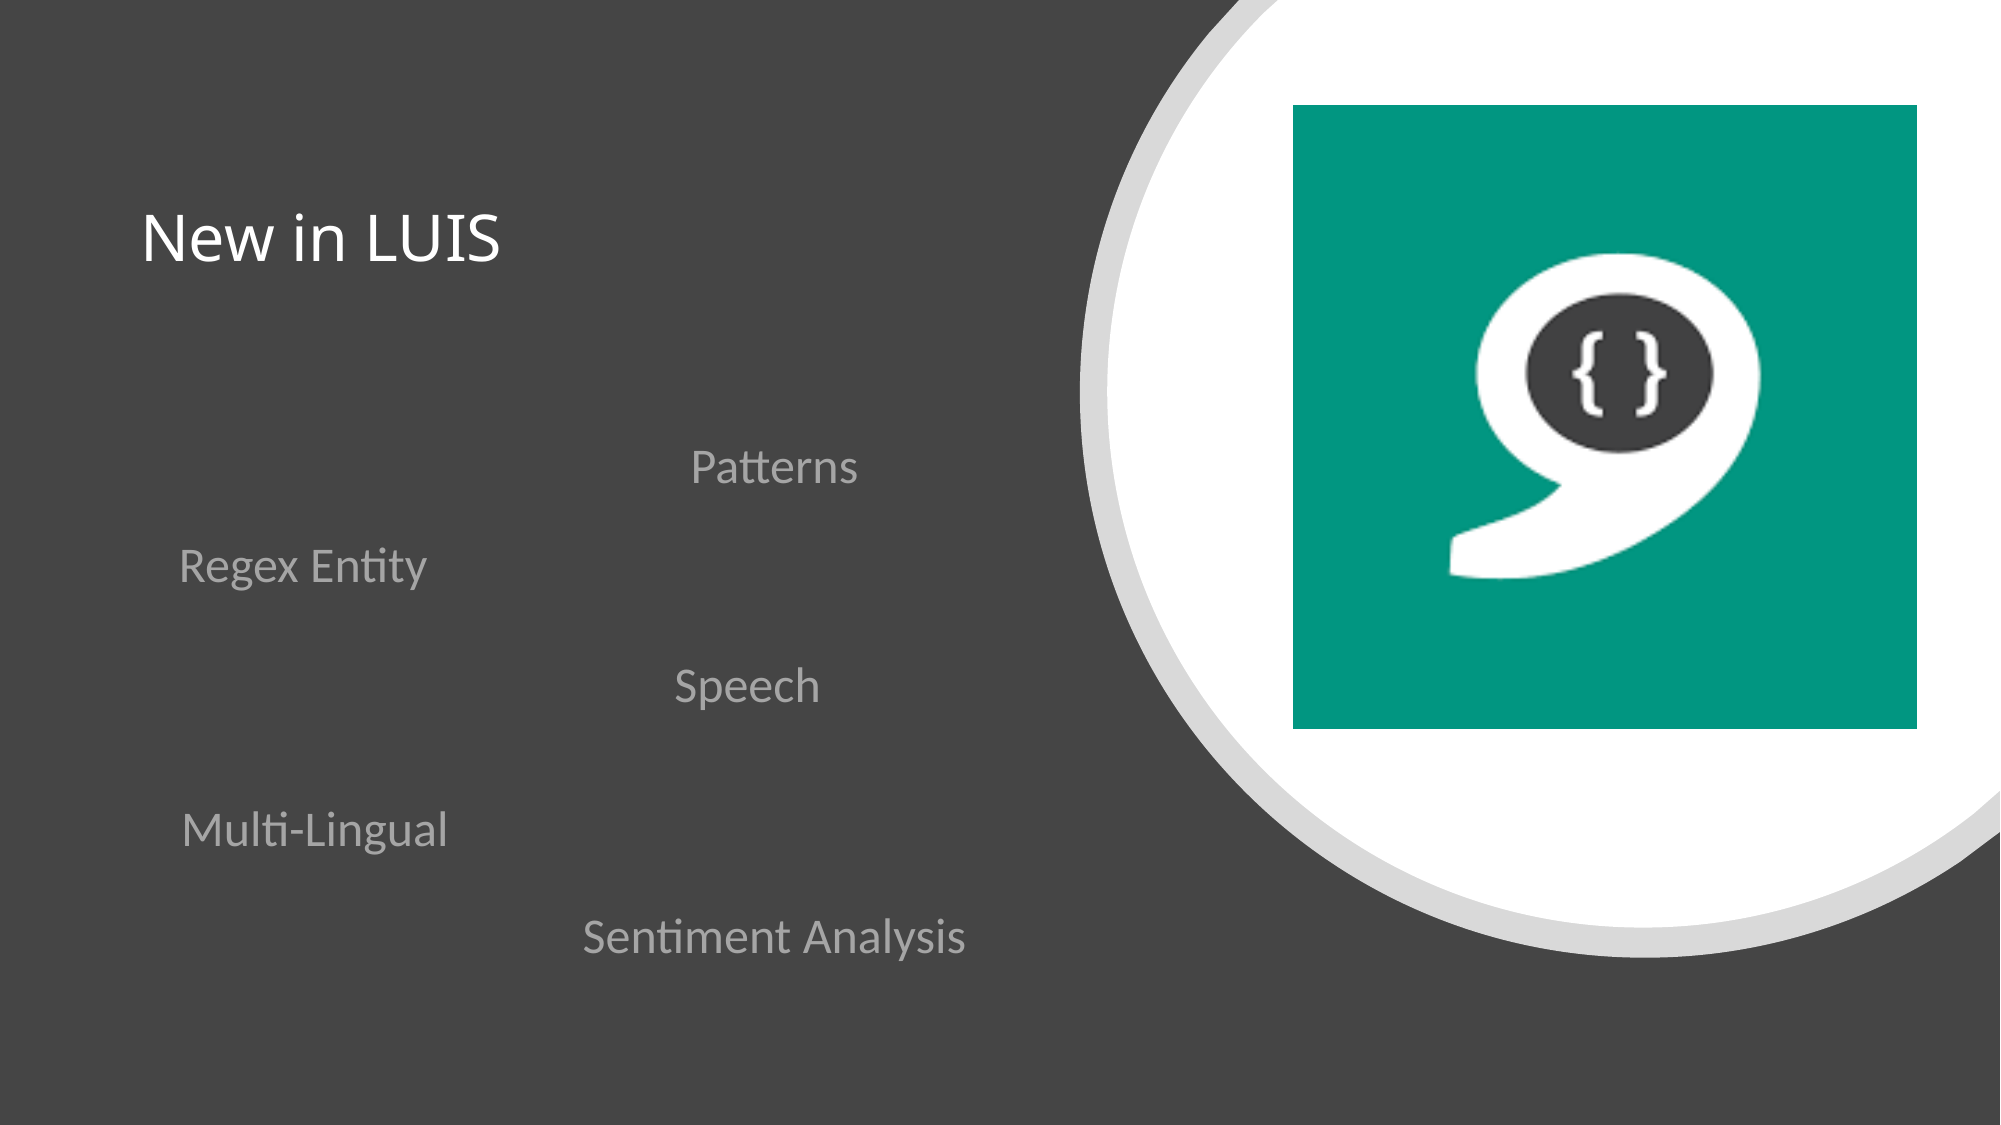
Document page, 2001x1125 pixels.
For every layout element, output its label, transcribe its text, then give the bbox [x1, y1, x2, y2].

text_box Regex Entity [0, 463, 609, 661]
text_box Sentiment Analysis [469, 834, 1080, 1032]
text_box [1079, 0, 2000, 959]
text_box Patterns [469, 365, 1080, 563]
text_box [1106, 0, 2000, 929]
text_box Multi-Lingual [15, 728, 626, 926]
title New in LUIS [125, 131, 997, 350]
picture [1293, 105, 1917, 729]
text_box Speech [442, 583, 1053, 781]
